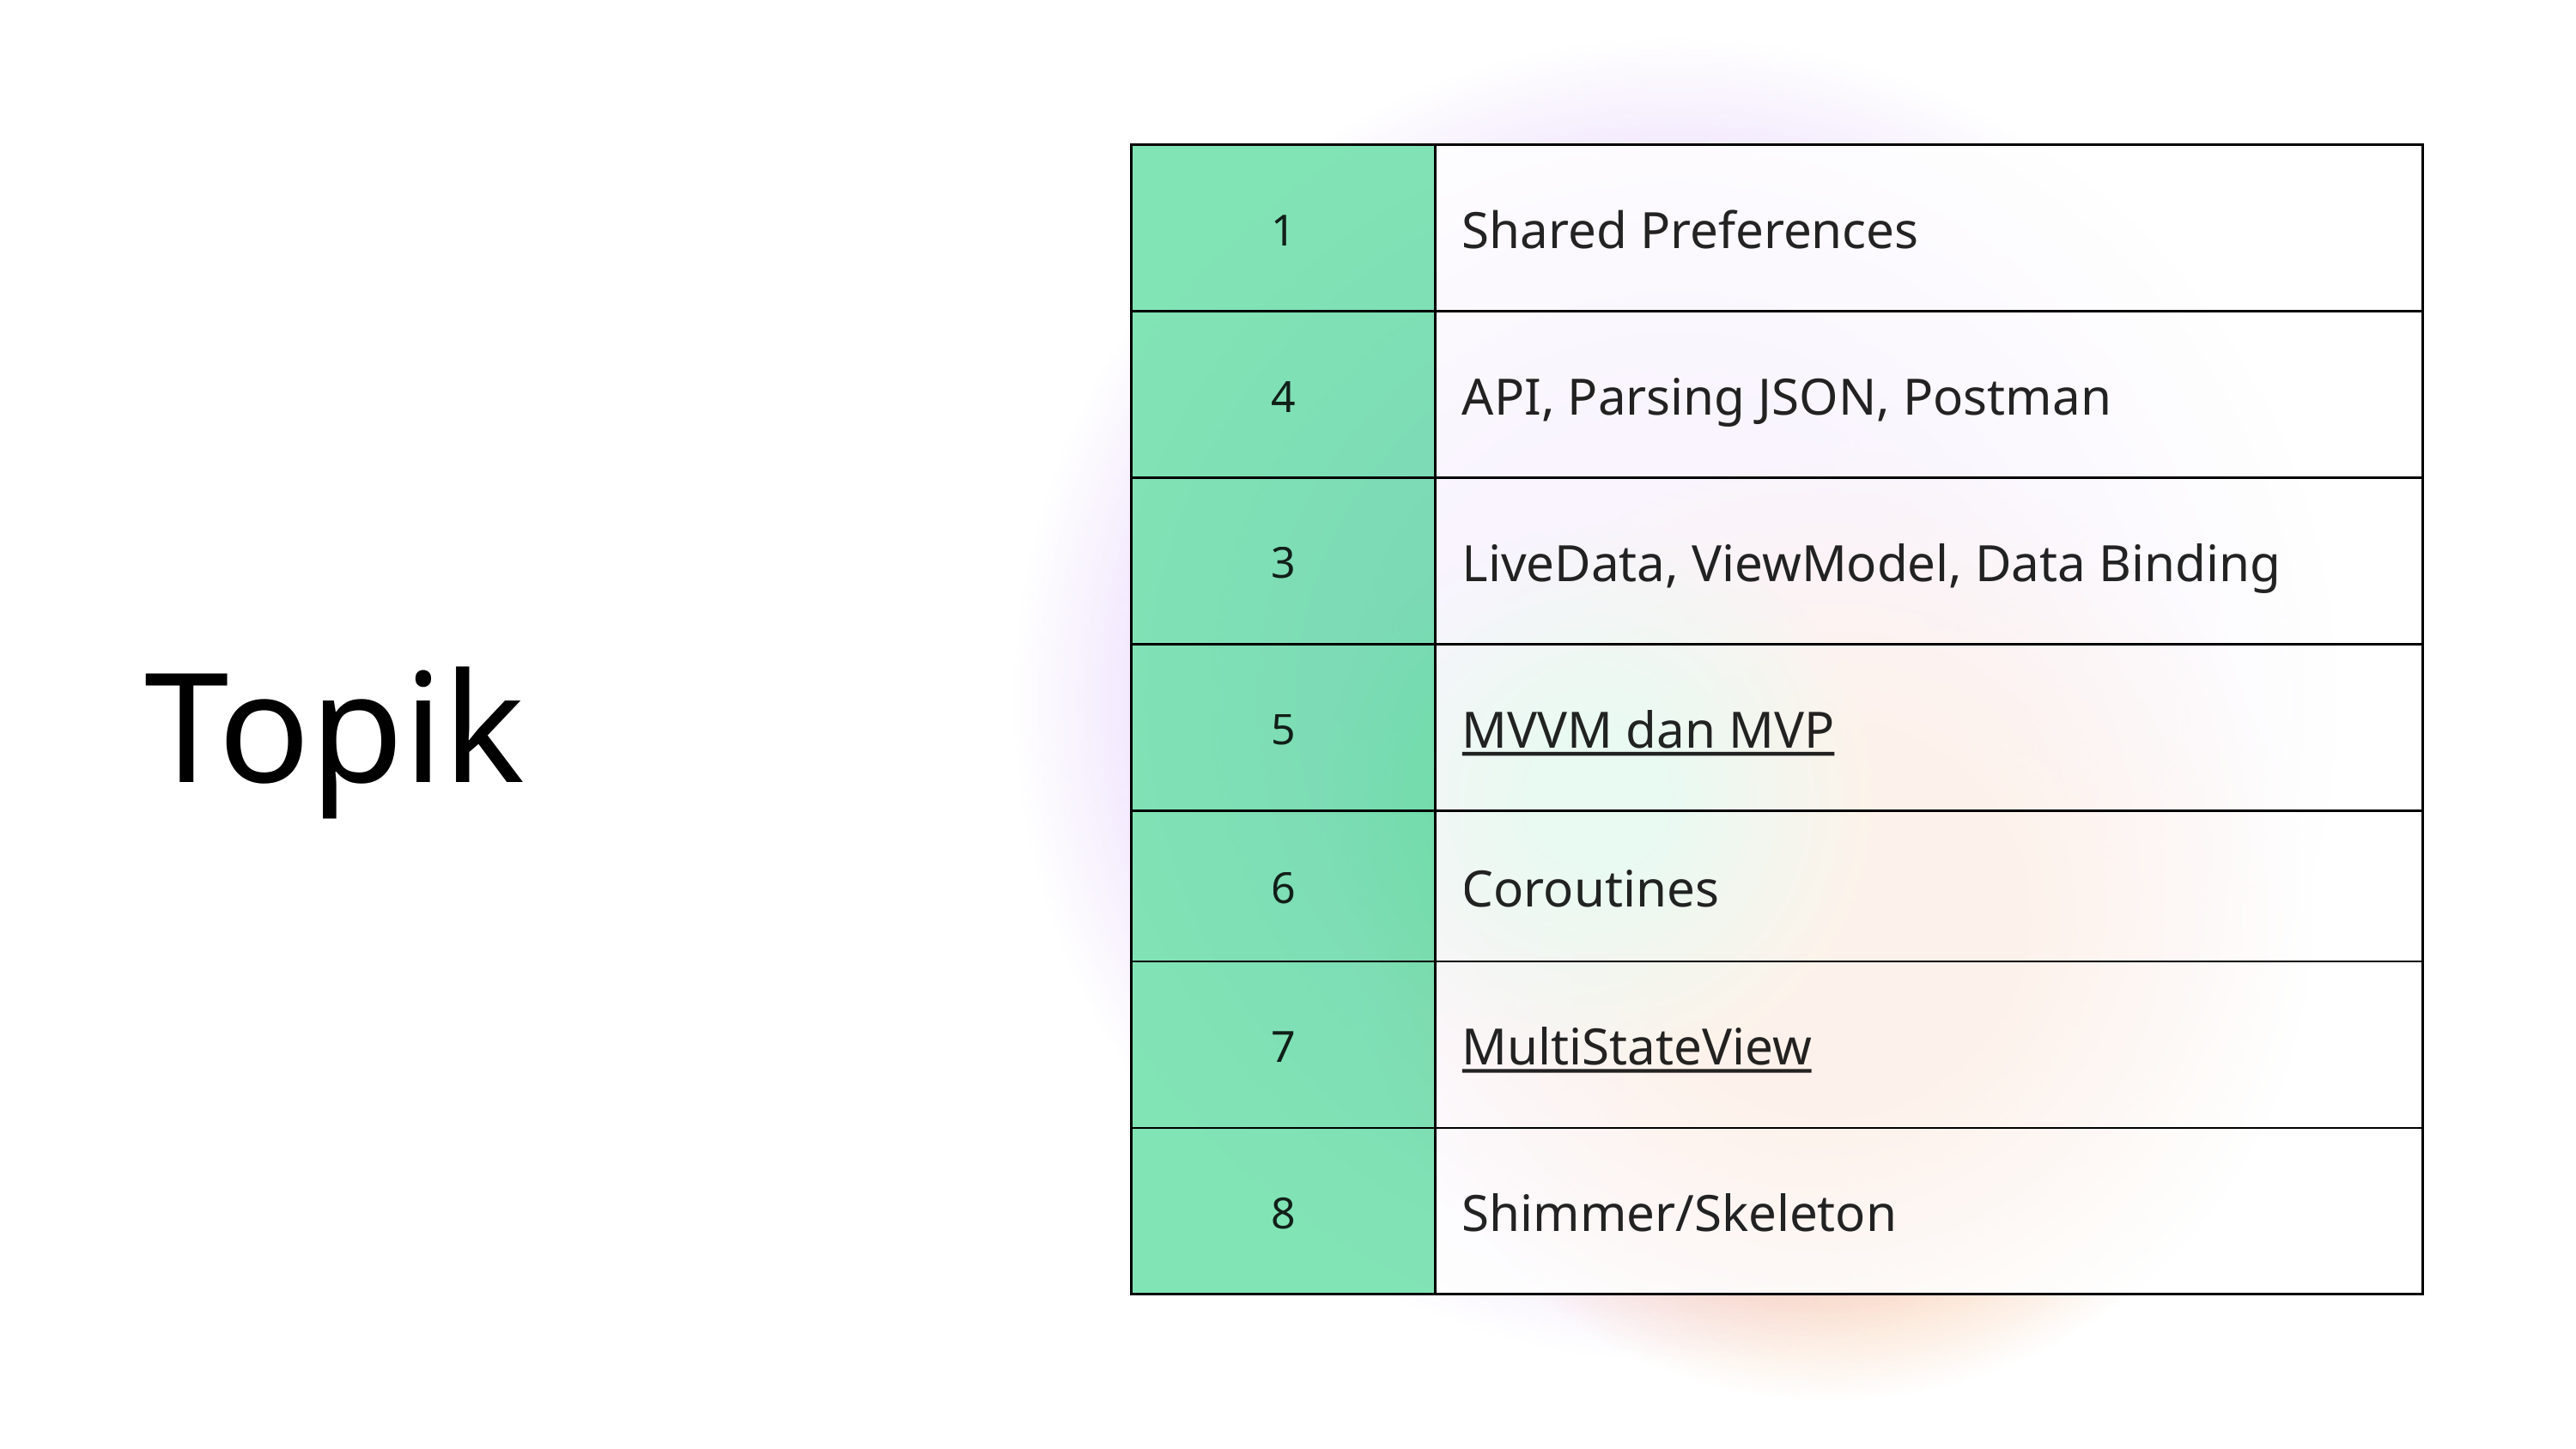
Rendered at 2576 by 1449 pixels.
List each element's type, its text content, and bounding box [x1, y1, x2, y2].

table_header 1 [1133, 146, 1434, 310]
table_cell MVVM dan MVP [1437, 646, 2421, 809]
table_cell 6 [1133, 812, 1434, 961]
table_cell 3 [1133, 479, 1434, 643]
table_cell 7 [1133, 962, 1434, 1127]
table_cell Shimmer/Skeleton [1437, 1129, 2421, 1293]
text_box Topik [144, 630, 939, 813]
table_header Shared Preferences [1437, 146, 2421, 310]
text_box [1012, 36, 2340, 1404]
table_cell LiveData, ViewModel, Data Binding [1437, 479, 2421, 643]
table_cell Coroutines [1437, 812, 2421, 961]
table_cell 4 [1133, 312, 1434, 476]
table_cell 5 [1133, 646, 1434, 809]
table_cell 8 [1133, 1129, 1434, 1293]
table_cell API, Parsing JSON, Postman [1437, 312, 2421, 476]
table_cell MultiStateView [1437, 962, 2421, 1127]
